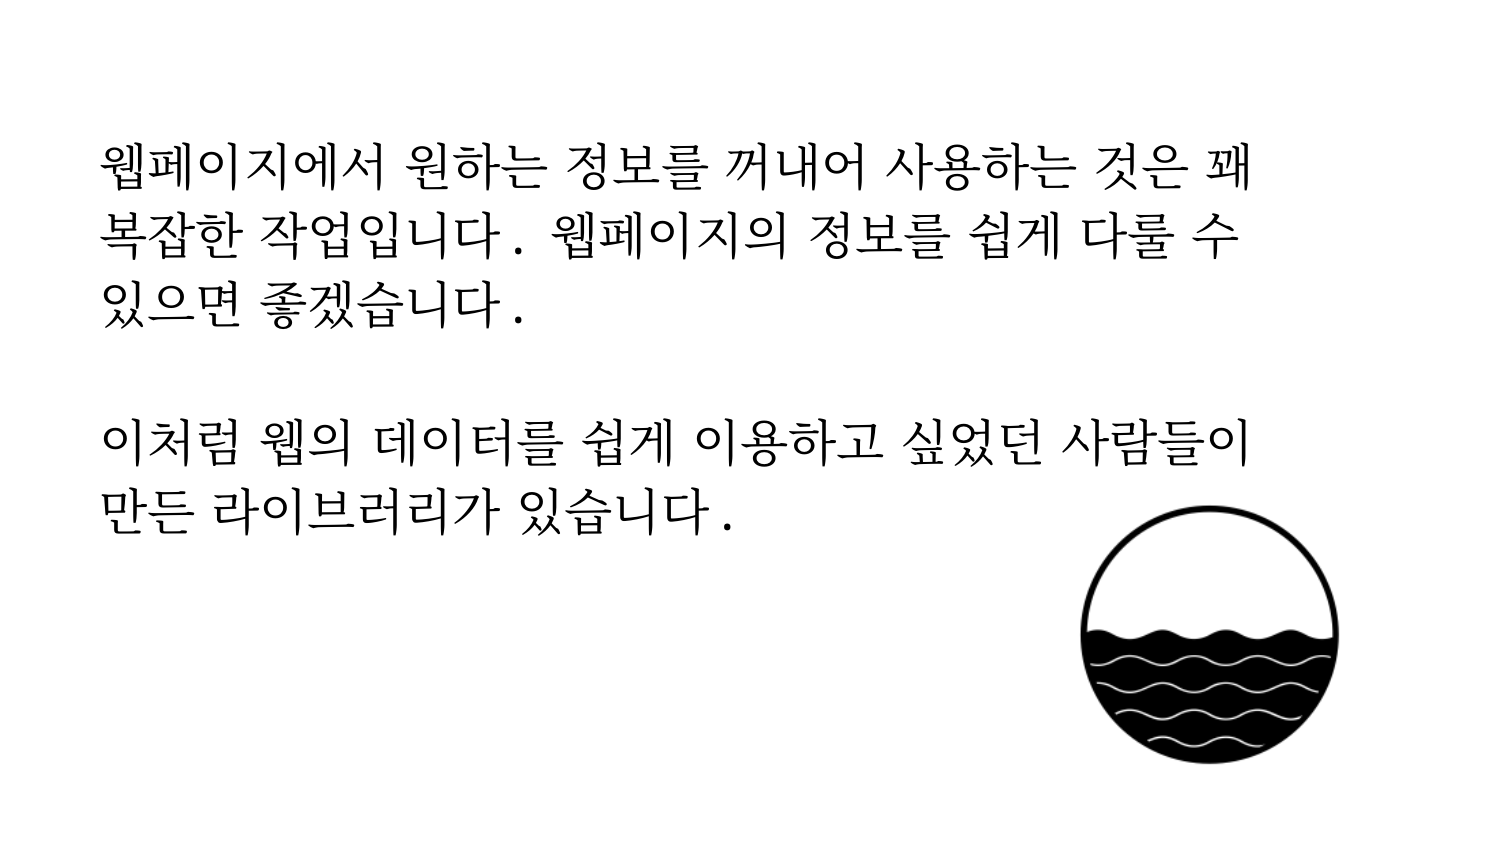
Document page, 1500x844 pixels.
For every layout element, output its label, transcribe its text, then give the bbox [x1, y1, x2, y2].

title 웹페이지에서 원하는 정보를 꺼내어 사용하는 것은 꽤 복잡한 작업입니다. 웹페이지의 정보를 쉽게 다룰 수 있으면 좋겠습니다. 이처럼 웹의 데이터를 쉽게 이용하고 싶었던 사람들이 만든 라이브러리가 있습니다. [84, 111, 1340, 523]
picture [1073, 499, 1346, 772]
